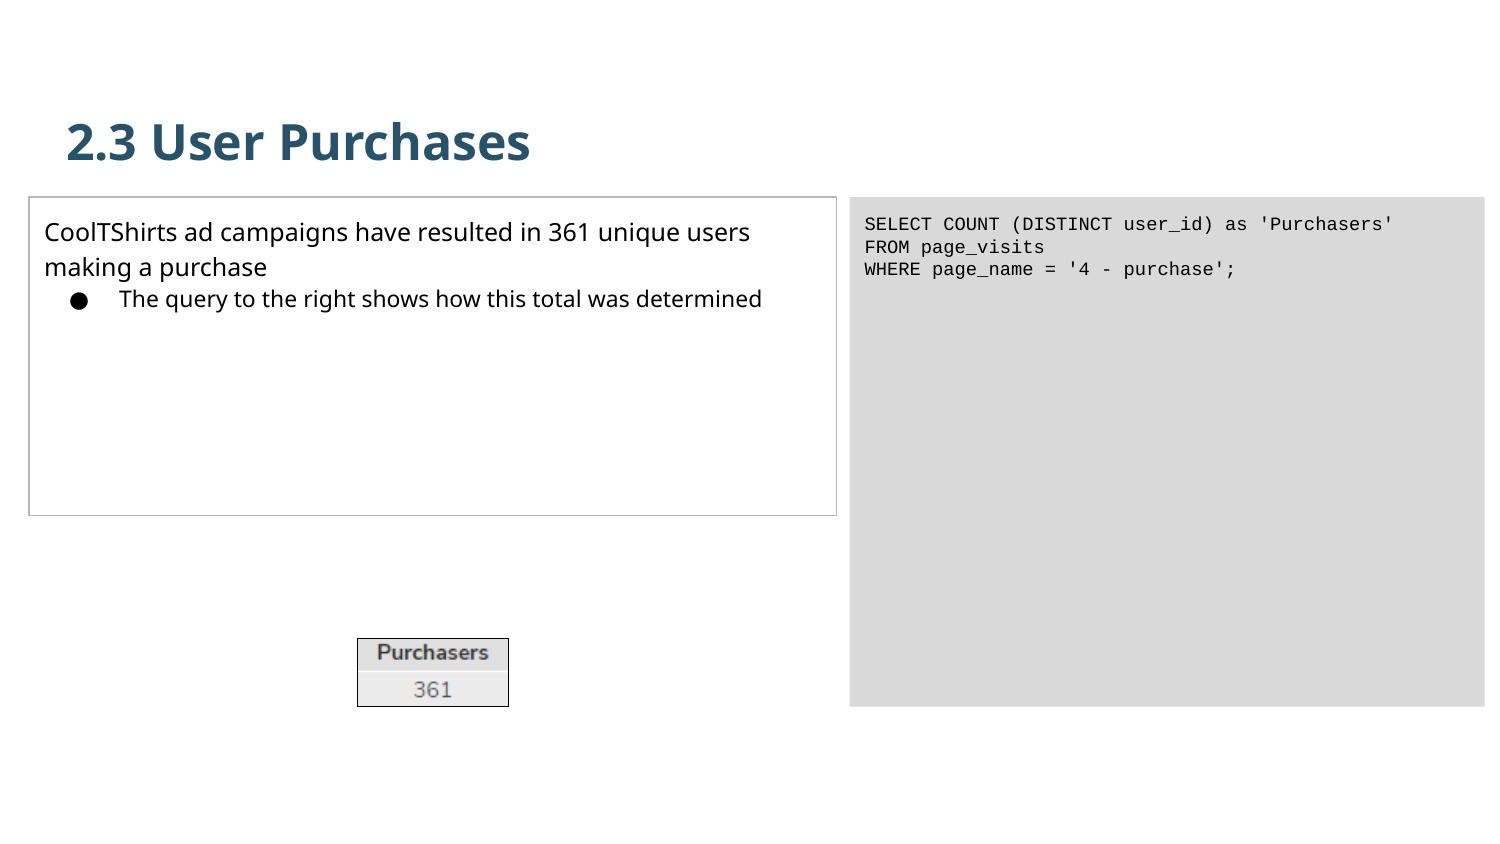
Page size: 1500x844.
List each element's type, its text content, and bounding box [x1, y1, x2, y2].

text_box SELECT COUNT (DISTINCT user_id) as 'Purchasers' FROM page_visits WHERE page_name = '4 - purchase'; [849, 197, 1485, 707]
text_box CoolTShirts ad campaigns have resulted in 361 unique users making a purchase The query to the right shows how this total was determined [29, 197, 837, 516]
picture [356, 637, 509, 707]
text_box 2.3 User Purchases [51, 48, 1449, 186]
